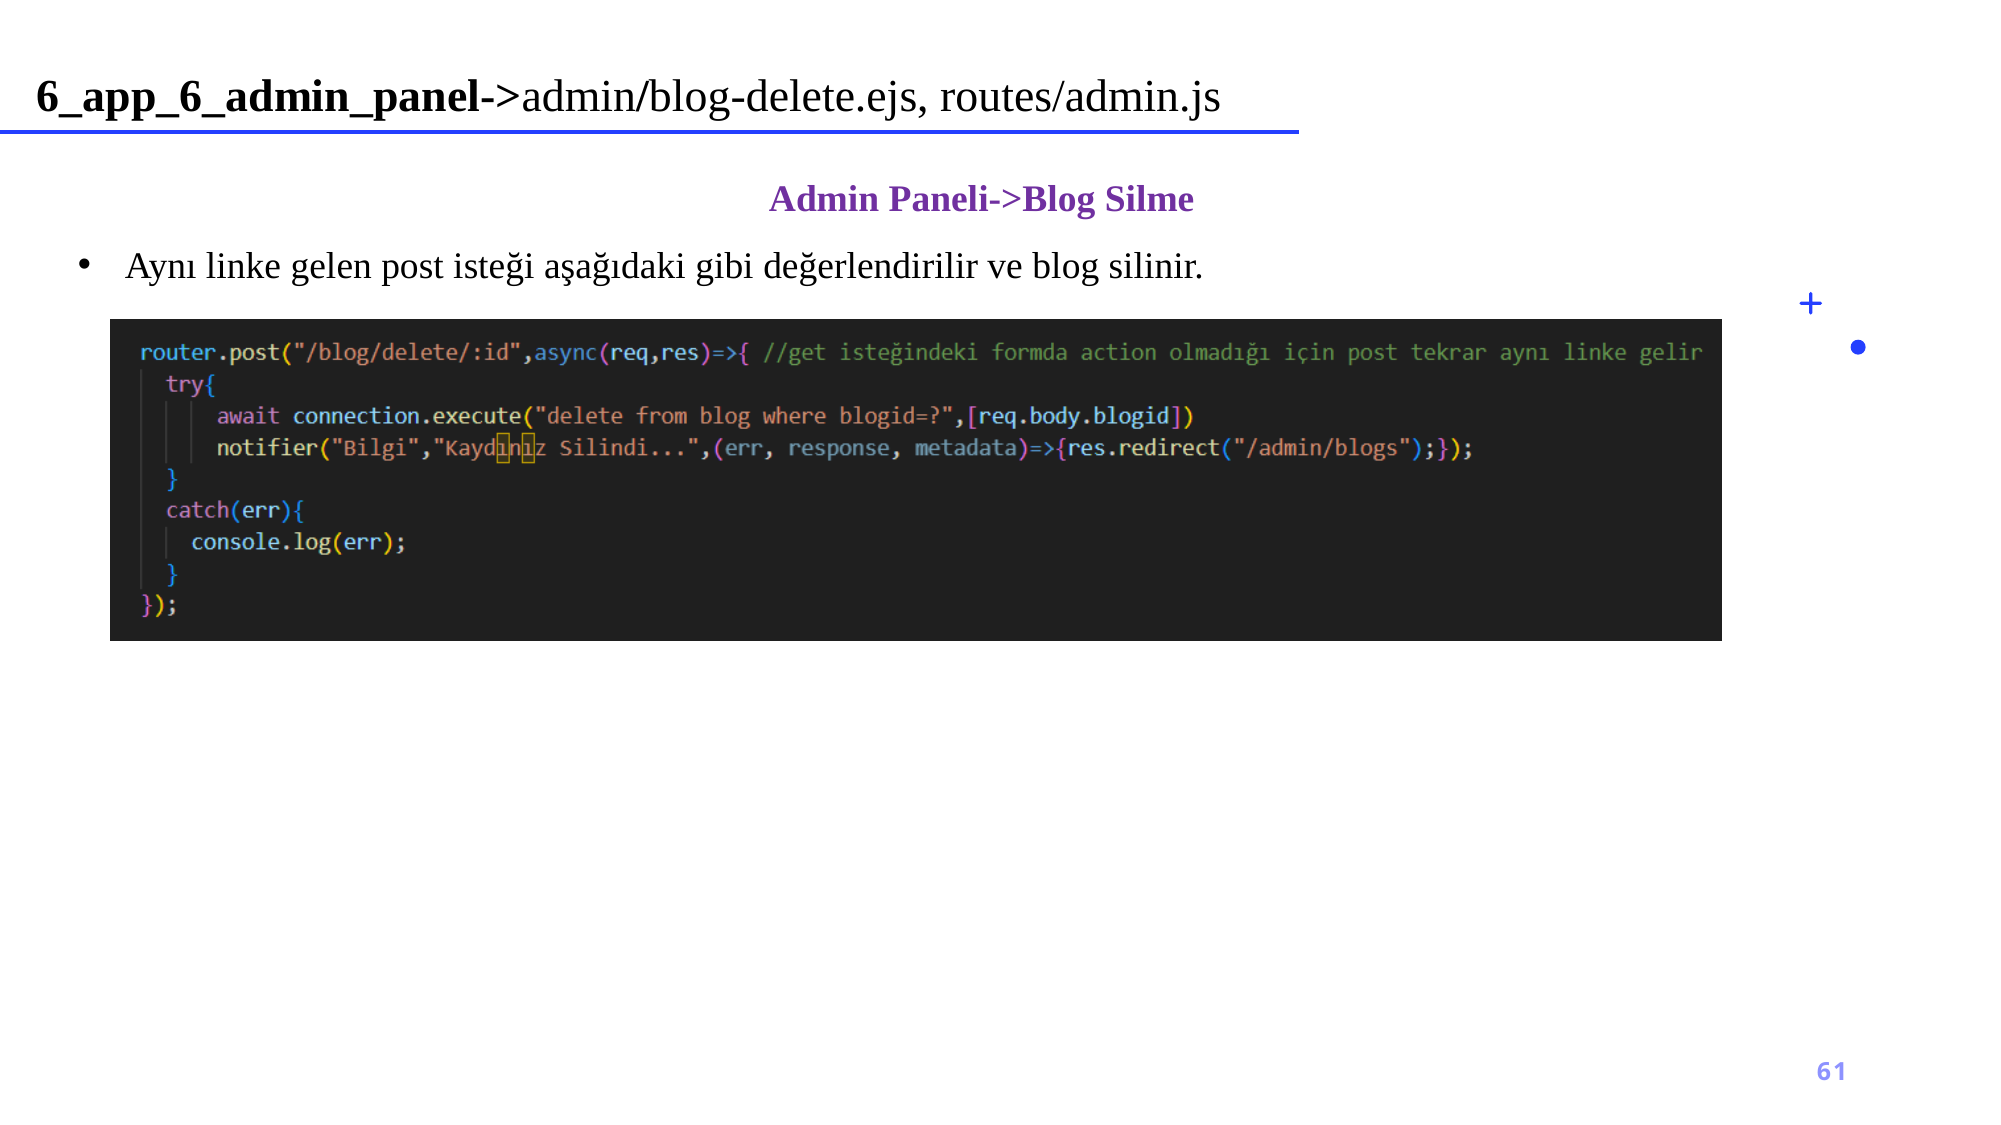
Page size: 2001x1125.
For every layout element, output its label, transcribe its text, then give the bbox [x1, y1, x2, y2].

picture [110, 319, 1722, 641]
text_box 6_app_6_admin_panel->admin/blog-delete.ejs, routes/admin.js [21, 34, 1927, 129]
slide_number 61 [1412, 1042, 1863, 1103]
list Admin Paneli->Blog Silme Aynı linke gelen post isteği aşağıdaki gibi değerlendirilir ve blog silinir. [62, 143, 1901, 1006]
